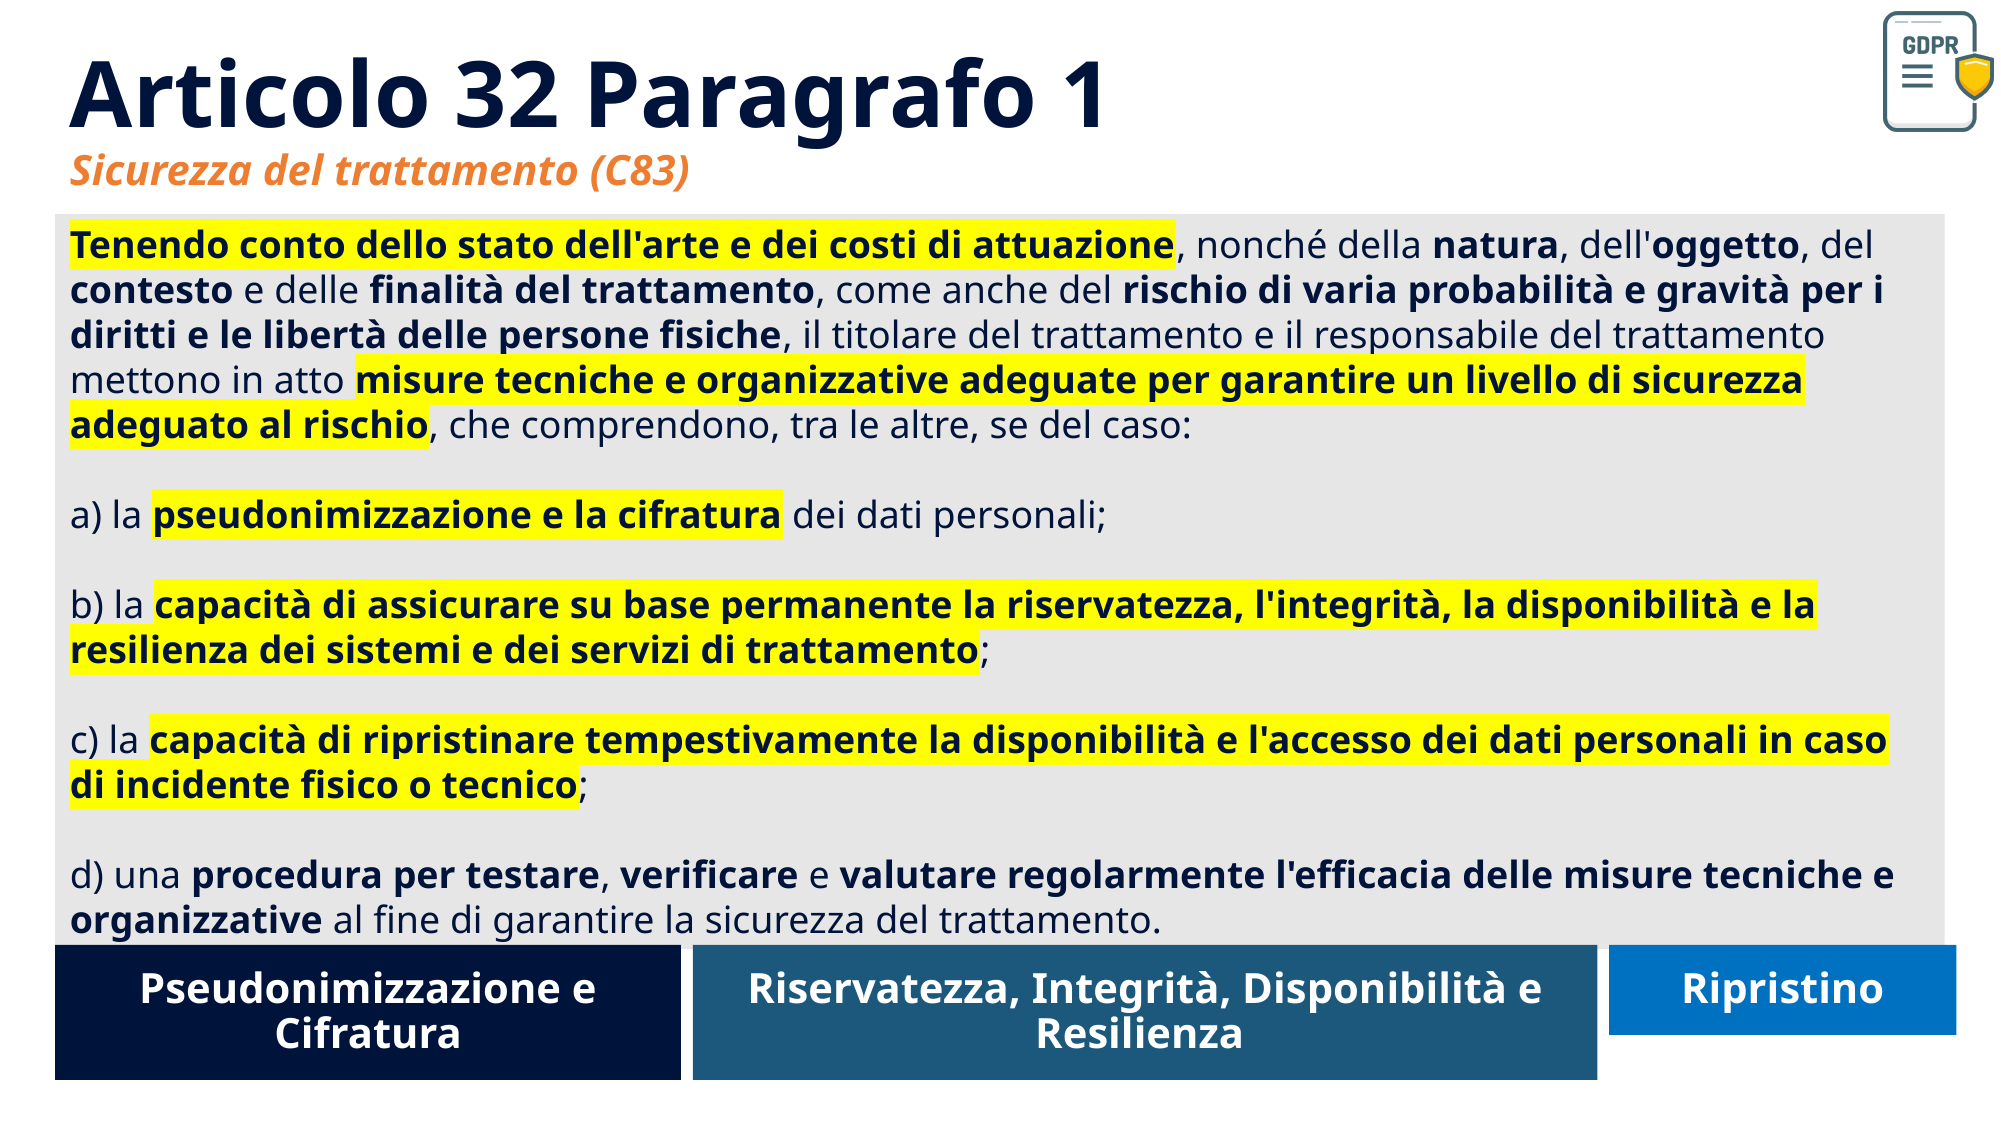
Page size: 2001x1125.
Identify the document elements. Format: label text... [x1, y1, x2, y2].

text_box Tenendo conto dello stato dell'arte e dei costi di attuazione, nonché della natura, dell'oggetto, del contesto e delle finalità del trattamento, come anche del rischio di varia probabilità e gravità per i diritti e le libertà delle persone fisiche, il titolare del trattamento e il responsabile del trattamento mettono in atto misure tecniche e organizzative adeguate per garantire un livello di sicurezza adeguato al rischio, che comprendono, tra le altre, se del caso: a) la pseudonimizzazione e la cifratura dei dati personali; b) la capacità di assicurare su base permanente la riservatezza, l'integrità, la disponibilità e la resilienza dei sistemi e dei servizi di trattamento; c) la capacità di ripristinare tempestivamente la disponibilità e l'accesso dei dati personali in caso di incidente fisico o tecnico; d) una procedura per testare, verificare e valutare regolarmente l'efficacia delle misure tecniche e organizzative al fine di garantire la sicurezza del trattamento. [55, 214, 1945, 949]
text_box Pseudonimizzazione e Cifratura [55, 944, 681, 1080]
picture [1883, 11, 1994, 132]
text_box Riservatezza, Integrità, Disponibilità e Resilienza [692, 944, 1598, 1080]
text_box Ripristino [1609, 944, 1957, 1035]
text_box Articolo 32 Paragrafo 1 [55, 29, 1945, 166]
text_box Sicurezza del trattamento (C83) [55, 136, 1933, 201]
